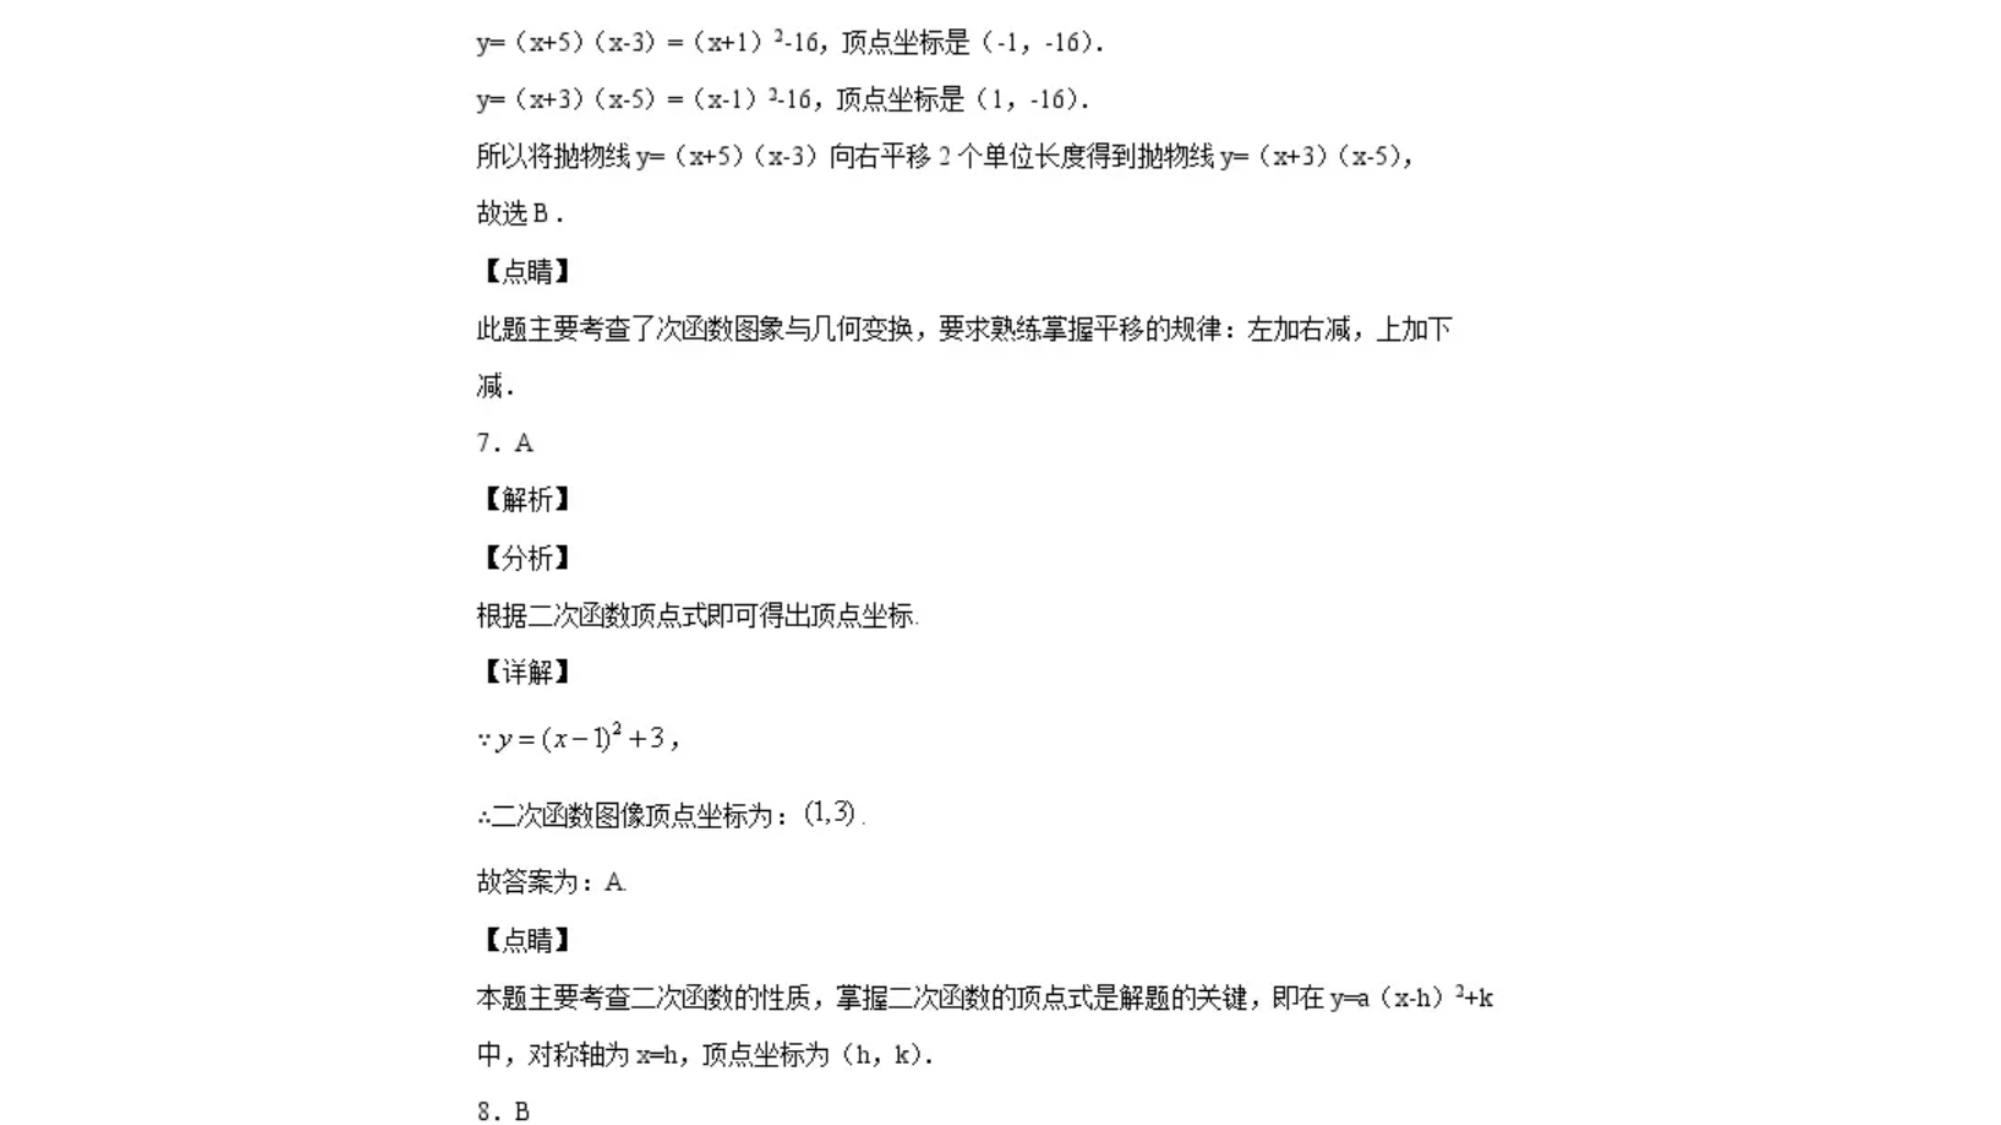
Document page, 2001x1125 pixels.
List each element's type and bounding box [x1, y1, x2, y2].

picture [442, 0, 1557, 1125]
